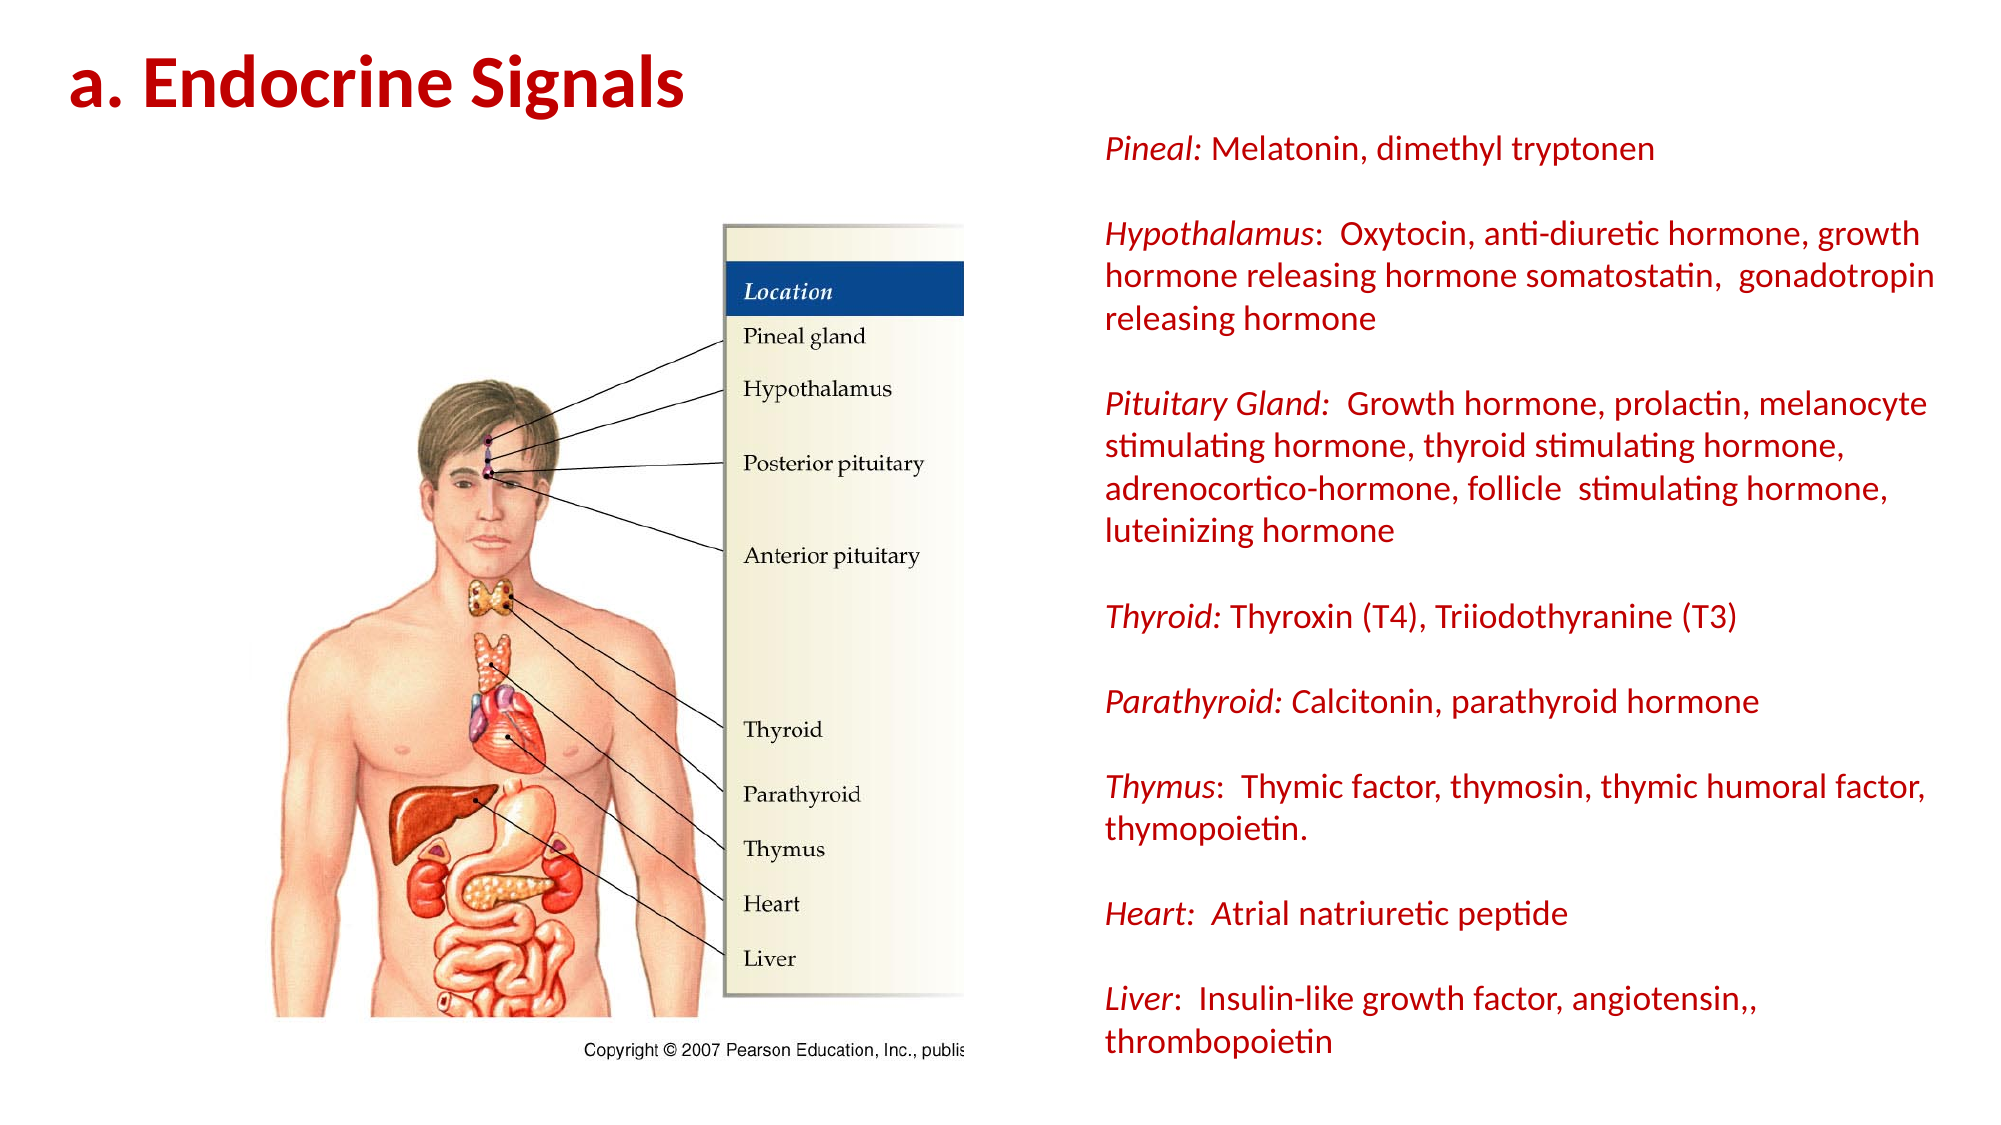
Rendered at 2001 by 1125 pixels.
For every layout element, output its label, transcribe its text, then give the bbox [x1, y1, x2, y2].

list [249, 199, 965, 1081]
text_box Pineal: Melatonin, dimethyl tryptonen Hypothalamus: Oxytocin, anti-diuretic hormone, growth hormone releasing hormone somatostatin, gonadotropin releasing hormone Pituitary Gland: Growth hormone, prolactin, melanocyte stimulating hormone, thyroid stimulating hormone, adrenocortico-hormone, follicle stimulating hormone, luteinizing hormone Thyroid: Thyroxin (T4), Triiodothyranine (T3) Parathyroid: Calcitonin, parathyroid hormone Thymus: Thymic factor, thymosin, thymic humoral factor, thymopoietin. Heart: Atrial natriuretic peptide Liver: Insulin-like growth factor, angiotensin,, thrombopoietin [1089, 117, 1952, 1077]
title a. Endocrine Signals [53, 24, 754, 143]
